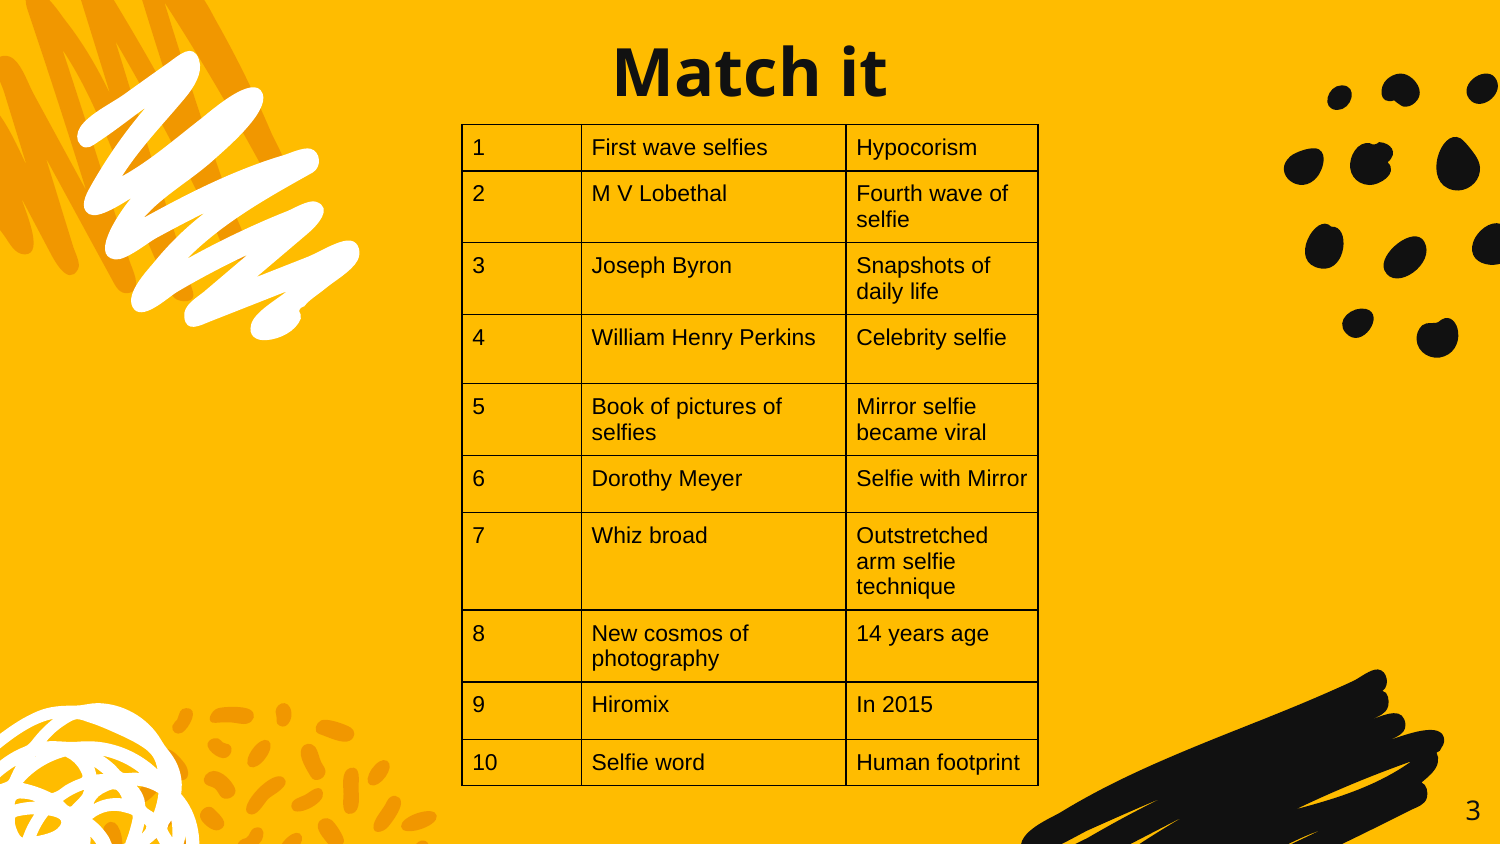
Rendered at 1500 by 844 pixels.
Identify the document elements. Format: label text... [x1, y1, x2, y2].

table_cell 2 [463, 172, 581, 242]
table_cell Snapshots of daily life [847, 243, 1037, 314]
table_cell 7 [463, 513, 581, 609]
title Match it [551, 38, 949, 110]
table_cell In 2015 [847, 683, 1037, 739]
table_cell Book of pictures of selfies [582, 384, 845, 455]
table_cell Joseph Byron [582, 243, 845, 314]
table_header Hypocorism [847, 125, 1037, 170]
table_cell Mirror selfie became viral [847, 384, 1037, 455]
table_cell William Henry Perkins [582, 315, 845, 383]
table_cell Dorothy Meyer [582, 456, 845, 512]
table_cell Hiromix [582, 683, 845, 739]
table_cell 9 [463, 683, 581, 739]
table_cell Celebrity selfie [847, 315, 1037, 383]
table_cell 4 [463, 315, 581, 383]
table_header First wave selfies [582, 125, 845, 170]
table_cell 14 years age [847, 611, 1037, 681]
slide_number 3 [1391, 779, 1482, 844]
table_cell 6 [463, 456, 581, 512]
table_cell 10 [463, 740, 581, 785]
table_cell Outstretched arm selfie technique [847, 513, 1037, 609]
table_cell 5 [463, 384, 581, 455]
table_cell Fourth wave of selfie [847, 172, 1037, 242]
table_cell New cosmos of photography [582, 611, 845, 681]
table_cell Selfie word [582, 740, 845, 785]
table_cell M V Lobethal [582, 172, 845, 242]
table_cell Human footprint [847, 740, 1037, 785]
table_header 1 [463, 125, 581, 170]
table_cell Selfie with Mirror [847, 456, 1037, 512]
table_cell 8 [463, 611, 581, 681]
table_cell Whiz broad [582, 513, 845, 609]
table_cell 3 [463, 243, 581, 314]
